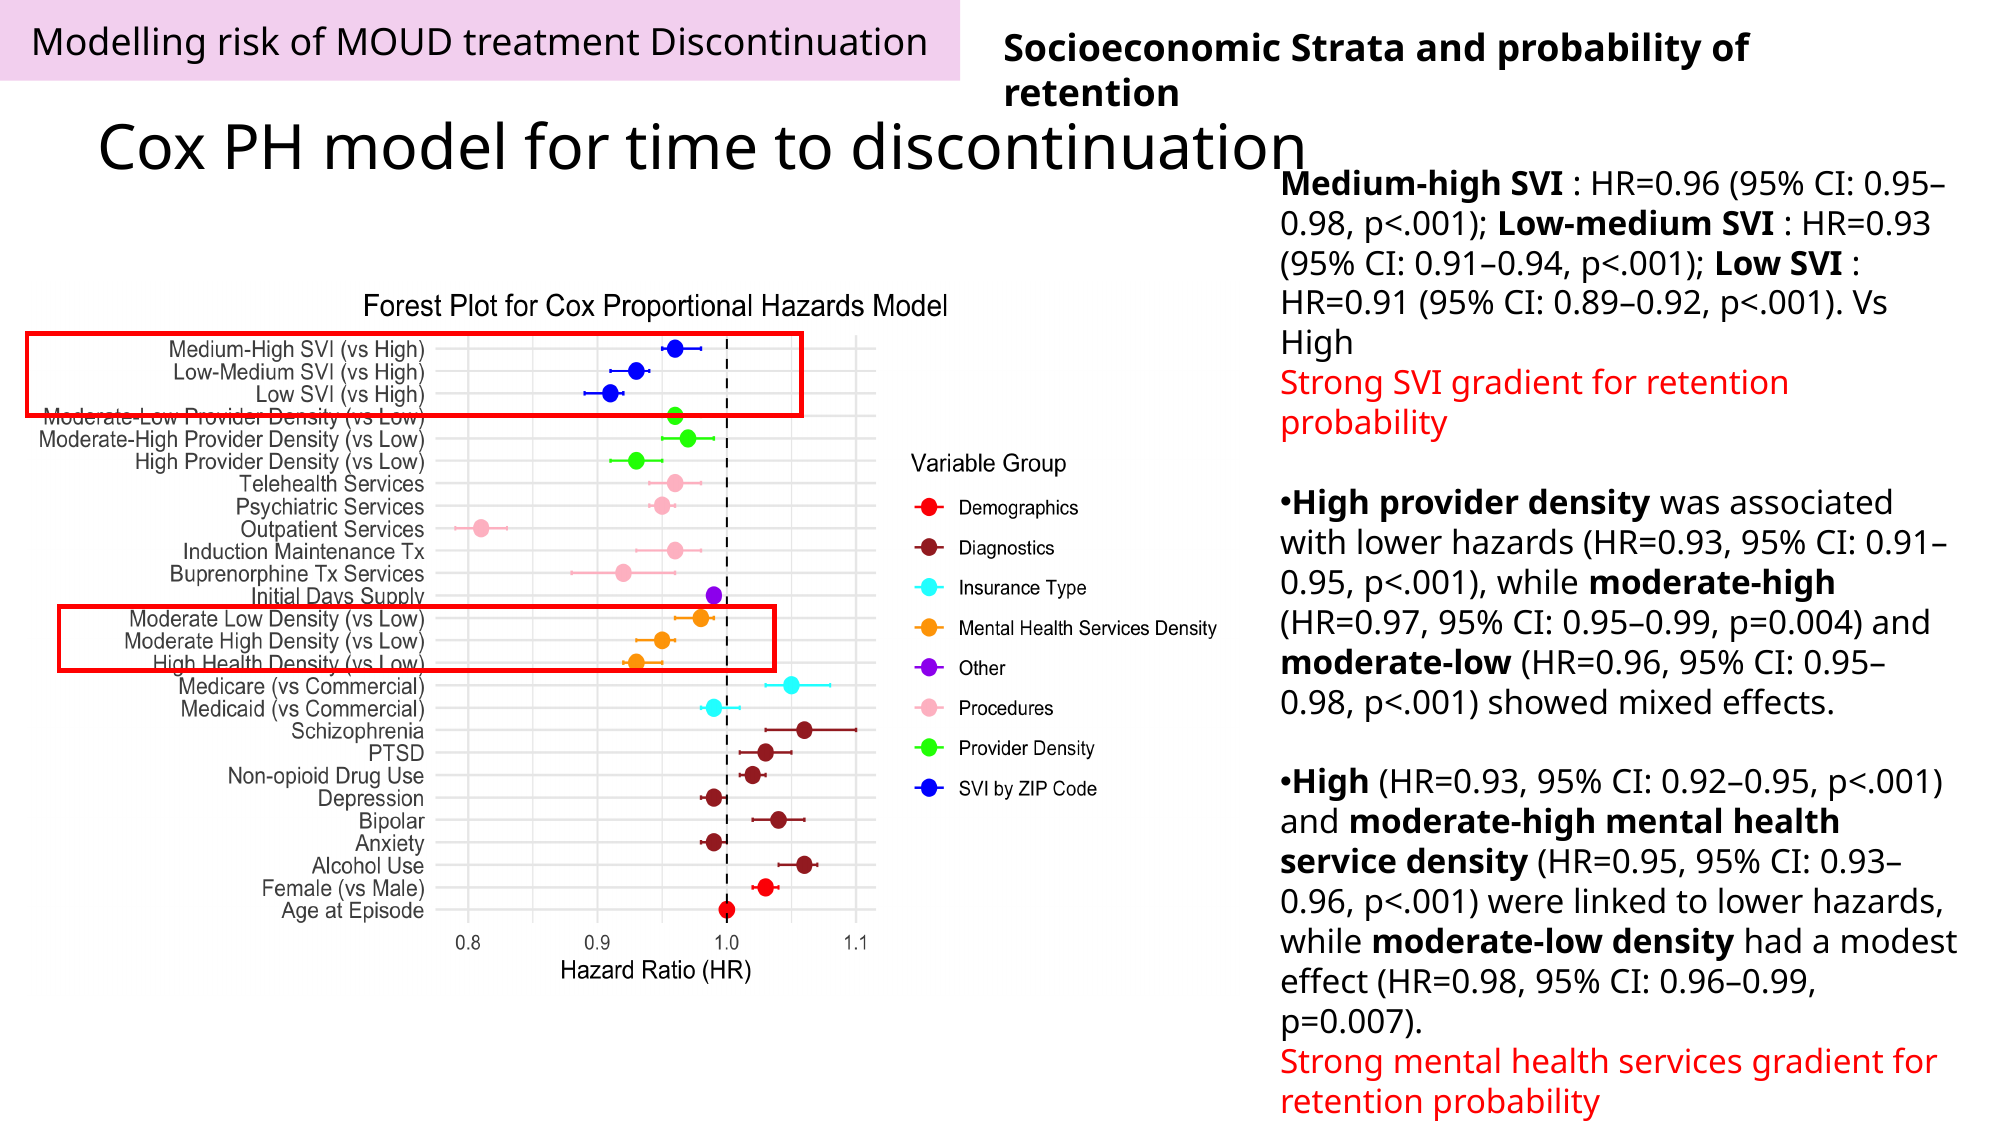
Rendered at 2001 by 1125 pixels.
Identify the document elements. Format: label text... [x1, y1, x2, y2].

text_box Socioeconomic Strata and probability of retention [988, 16, 1869, 122]
text_box Medium-high SVI : HR=0.96 (95% CI: 0.95–0.98, p<.001); Low-medium SVI : HR=0.93 (95% CI: 0.91–0.94, p<.001); Low SVI : HR=0.91 (95% CI: 0.89–0.92, p<.001). Vs High Strong SVI gradient for retention probability High provider density was associated with lower hazards (HR=0.93, 95% CI: 0.91–0.95, p<.001), while moderate-high (HR=0.97, 95% CI: 0.95–0.99, p=0.004) and moderate-low (HR=0.96, 95% CI: 0.95–0.98, p<.001) showed mixed effects. High (HR=0.93, 95% CI: 0.92–0.95, p<.001) and moderate-high mental health service density (HR=0.95, 95% CI: 0.93–0.96, p<.001) were linked to lower hazards, while moderate-low density had a modest effect (HR=0.98, 95% CI: 0.96–0.99, p=0.007). Strong mental health services gradient for retention probability [1265, 154, 1973, 1125]
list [26, 280, 1241, 996]
text_box Modelling risk of MOUD treatment Discontinuation [0, 0, 962, 82]
title Cox PH model for time to discontinuation [82, 40, 1808, 258]
